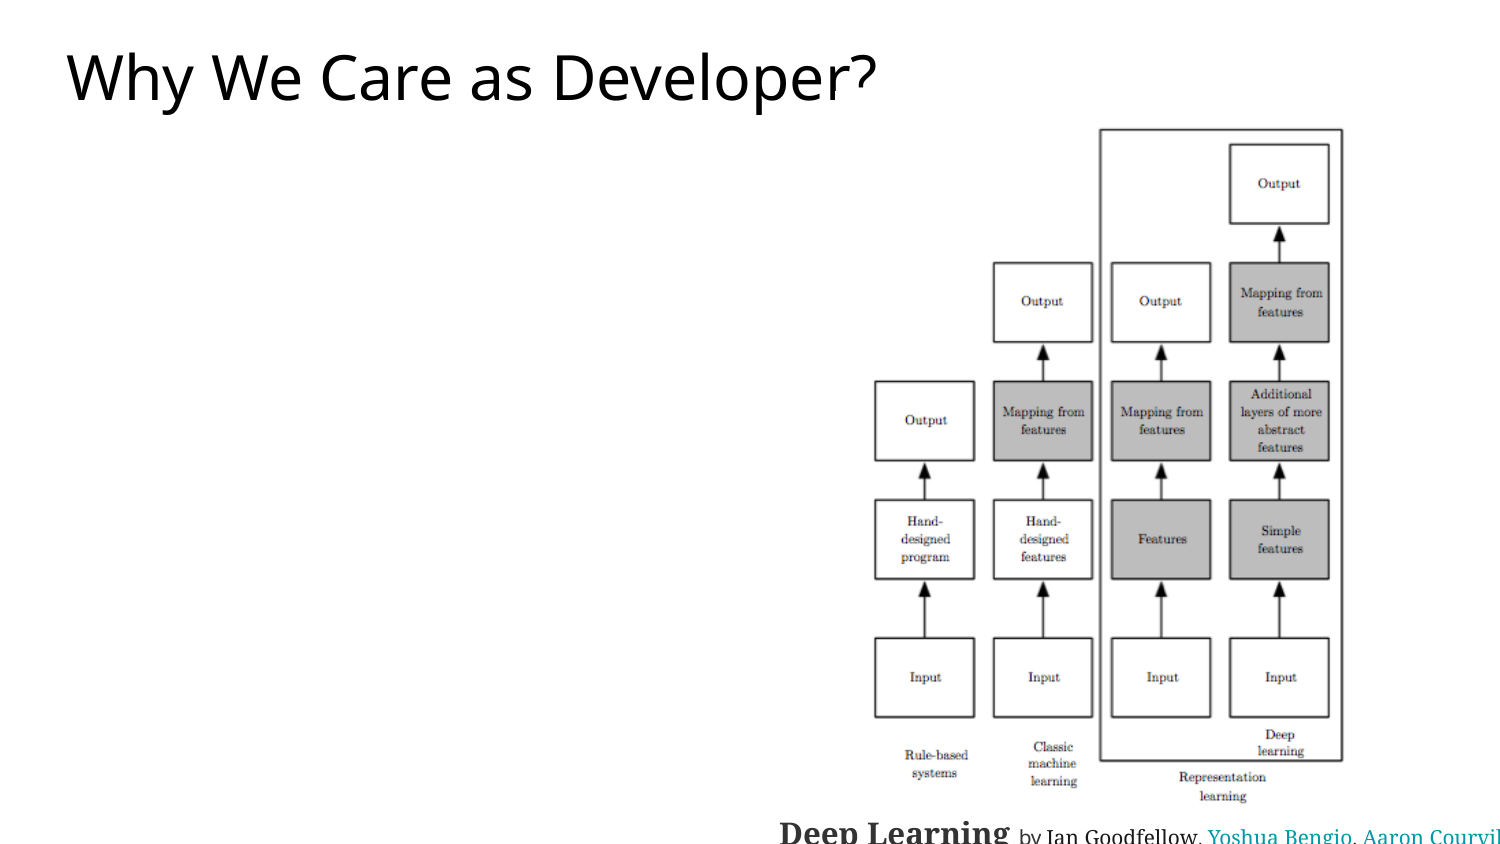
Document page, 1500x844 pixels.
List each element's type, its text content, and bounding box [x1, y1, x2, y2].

picture [835, 91, 1365, 813]
text_box Deep Learning by Ian Goodfellow, Yoshua Bengio, Aaron Courville [764, 793, 1500, 844]
title Why We Care as Developer? [51, 23, 1449, 117]
